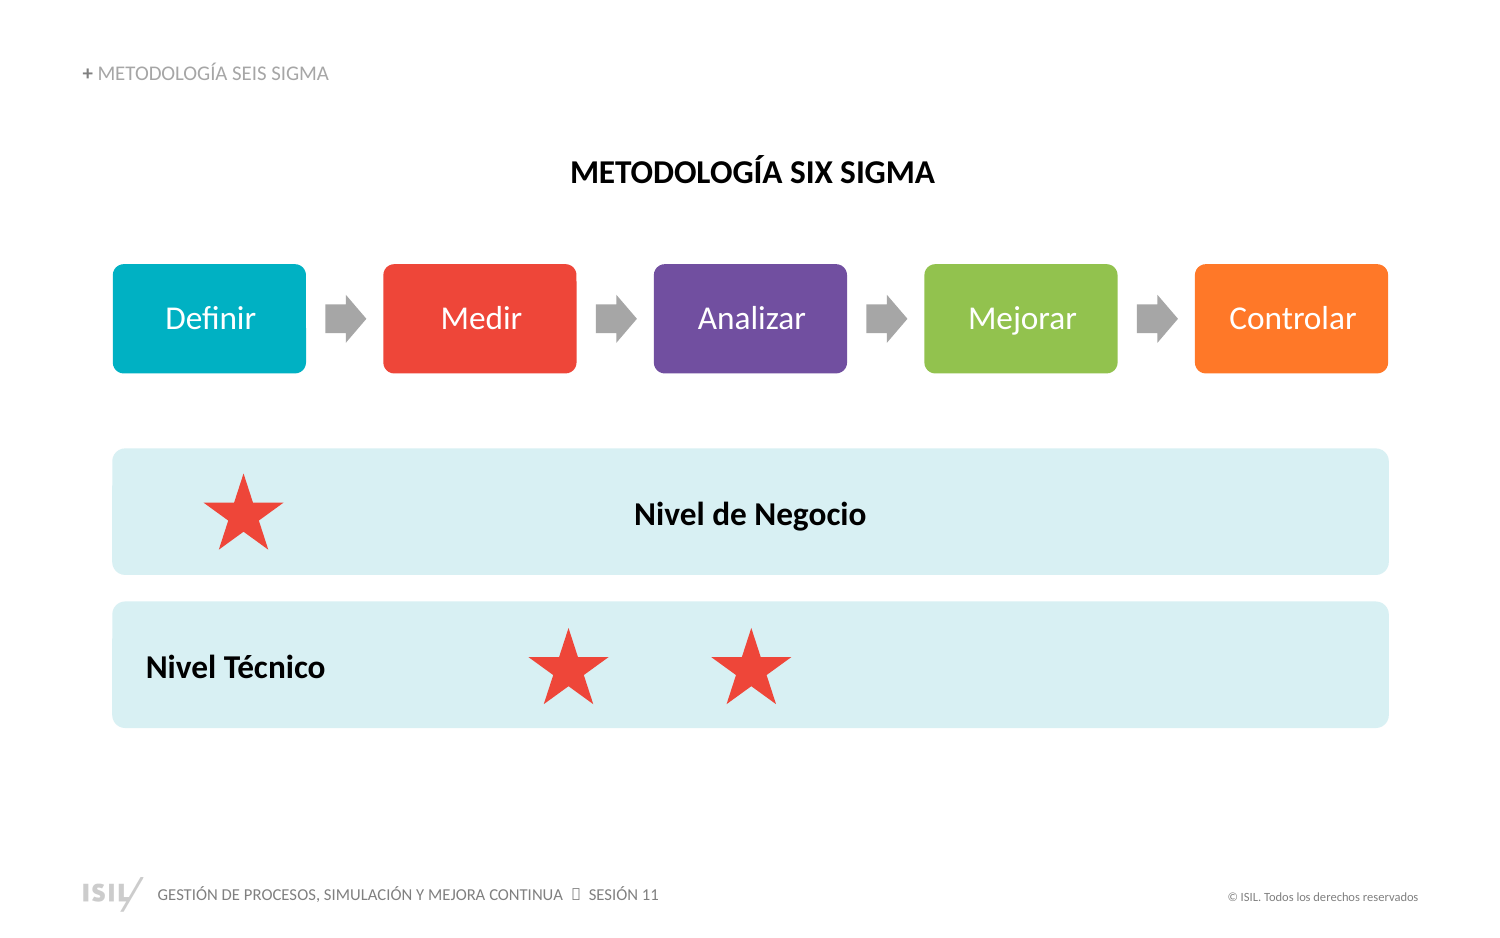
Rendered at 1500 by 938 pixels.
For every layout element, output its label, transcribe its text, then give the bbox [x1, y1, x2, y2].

text_box + METODOLOGÍA SEIS SIGMA [82, 62, 482, 85]
text_box [525, 624, 612, 708]
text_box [112, 264, 1390, 375]
text_box [708, 624, 795, 708]
text_box METODOLOGÍA SIX SIGMA [82, 150, 1424, 191]
text_box Nivel Técnico [109, 598, 1392, 732]
text_box Nivel de Negocio [109, 445, 1392, 579]
text_box [200, 470, 287, 553]
